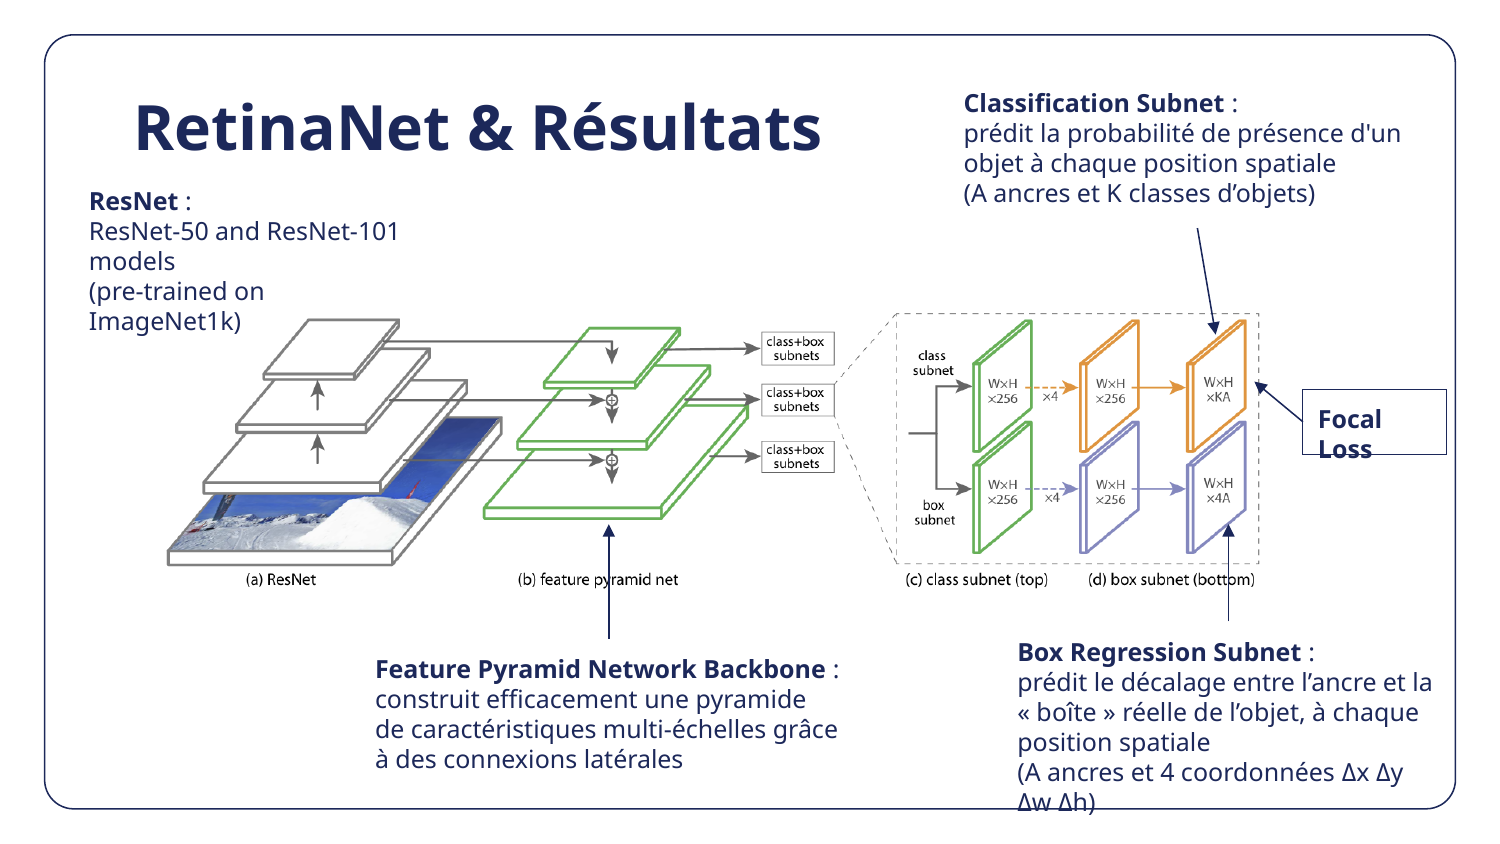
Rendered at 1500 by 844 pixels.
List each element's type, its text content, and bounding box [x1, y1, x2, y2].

text_box Feature Pyramid Network Backbone : construit efficacement une pyramide de caractéristiques multi-échelles grâce à des connexions latérales [360, 638, 858, 794]
picture [155, 246, 1275, 598]
text_box ResNet : ResNet-50 and ResNet-101 models (pre-trained on ImageNet1k) [73, 170, 428, 326]
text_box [1197, 227, 1216, 335]
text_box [1254, 381, 1304, 423]
text_box Classification Subnet : prédit la probabilité de présence d'un objet à chaque position spatiale (A ancres et K classes d’objets) [948, 72, 1447, 229]
title RetinaNet & Résultats [118, 72, 948, 167]
text_box Box Regression Subnet : prédit le décalage entre l’ancre et la « boîte » réelle de l’objet, à chaque position spatiale (A ancres et 4 coordonnées Δx Δy Δw Δh) [1002, 621, 1455, 777]
text_box Focal Loss [1302, 389, 1447, 455]
